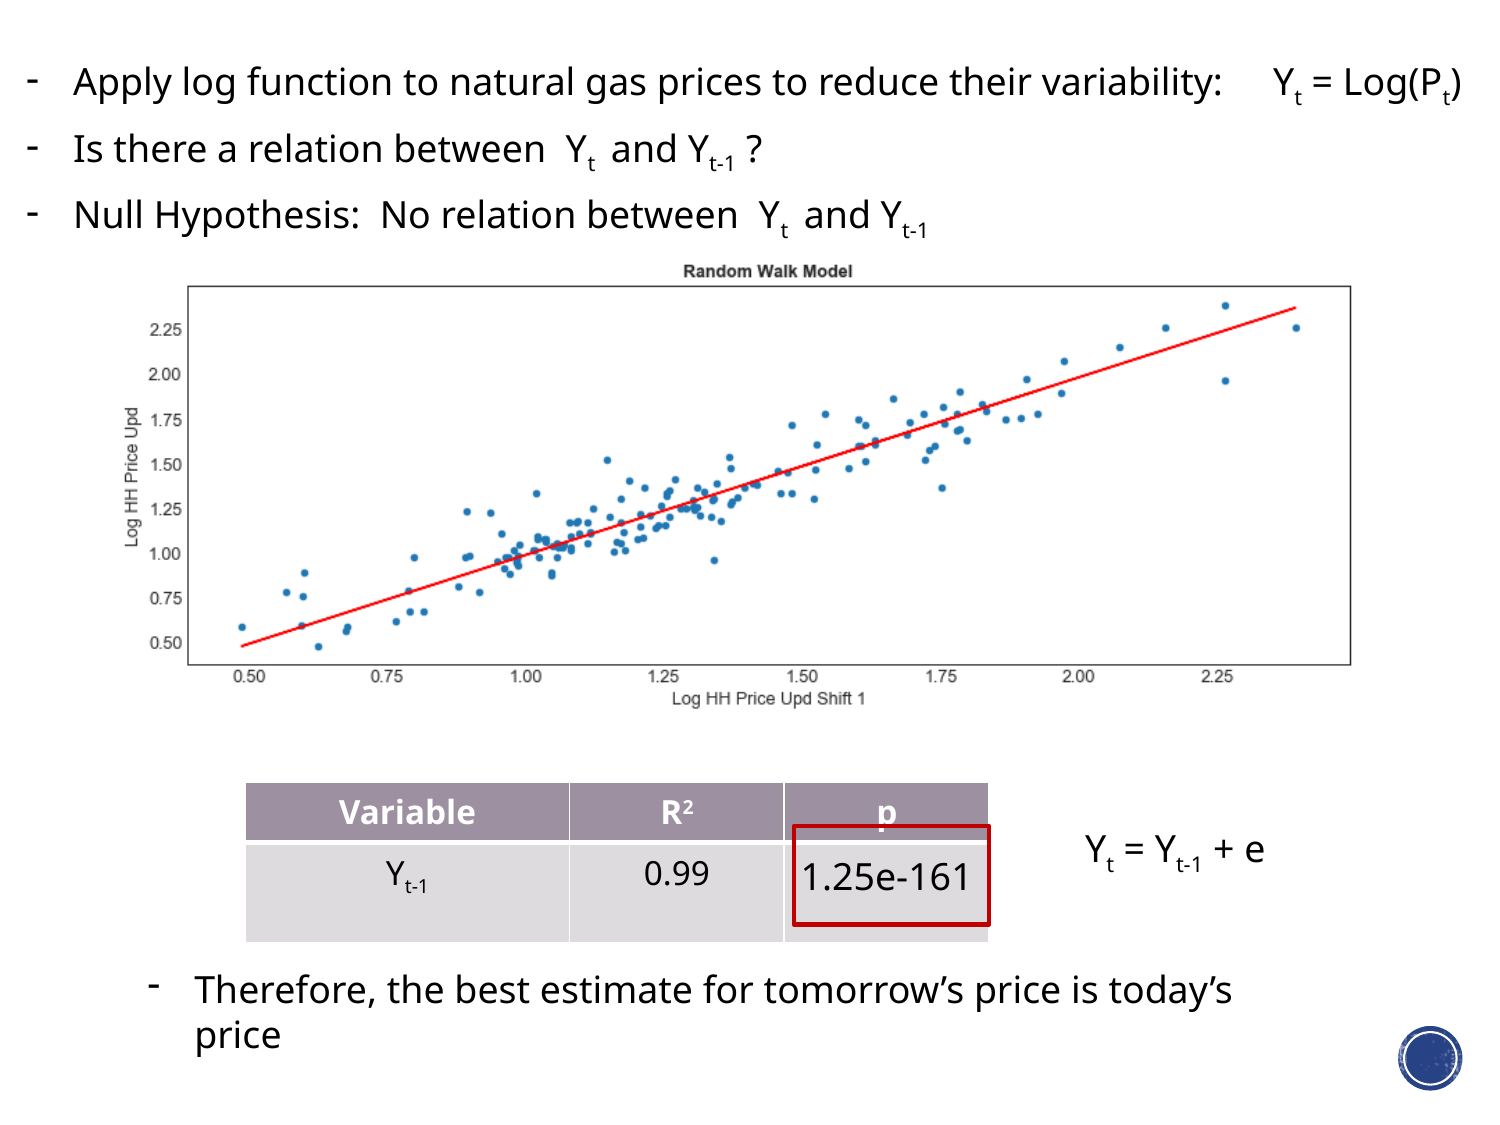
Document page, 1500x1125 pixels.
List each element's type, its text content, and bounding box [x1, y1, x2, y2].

table_cell 0.99 [570, 845, 783, 942]
text_box [793, 825, 990, 926]
table_cell Yt-1 [246, 845, 569, 942]
text_box Yt = Yt-1 + e [1070, 817, 1301, 884]
table_header Variable [246, 783, 569, 840]
text_box Apply log function to natural gas prices to reduce their variability: Yt = Log(Pt) Is there a relation between Yt and Yt-1 ? Null Hypothesis: No relation between Yt and Yt-1 [11, 35, 1500, 226]
table_cell 1.25e-161 [785, 845, 988, 942]
table_header p [785, 783, 988, 840]
picture [0, 227, 1499, 727]
text_box Therefore, the best estimate for tomorrow’s price is today’s price [132, 958, 1337, 1064]
table_header R2 [570, 783, 783, 840]
